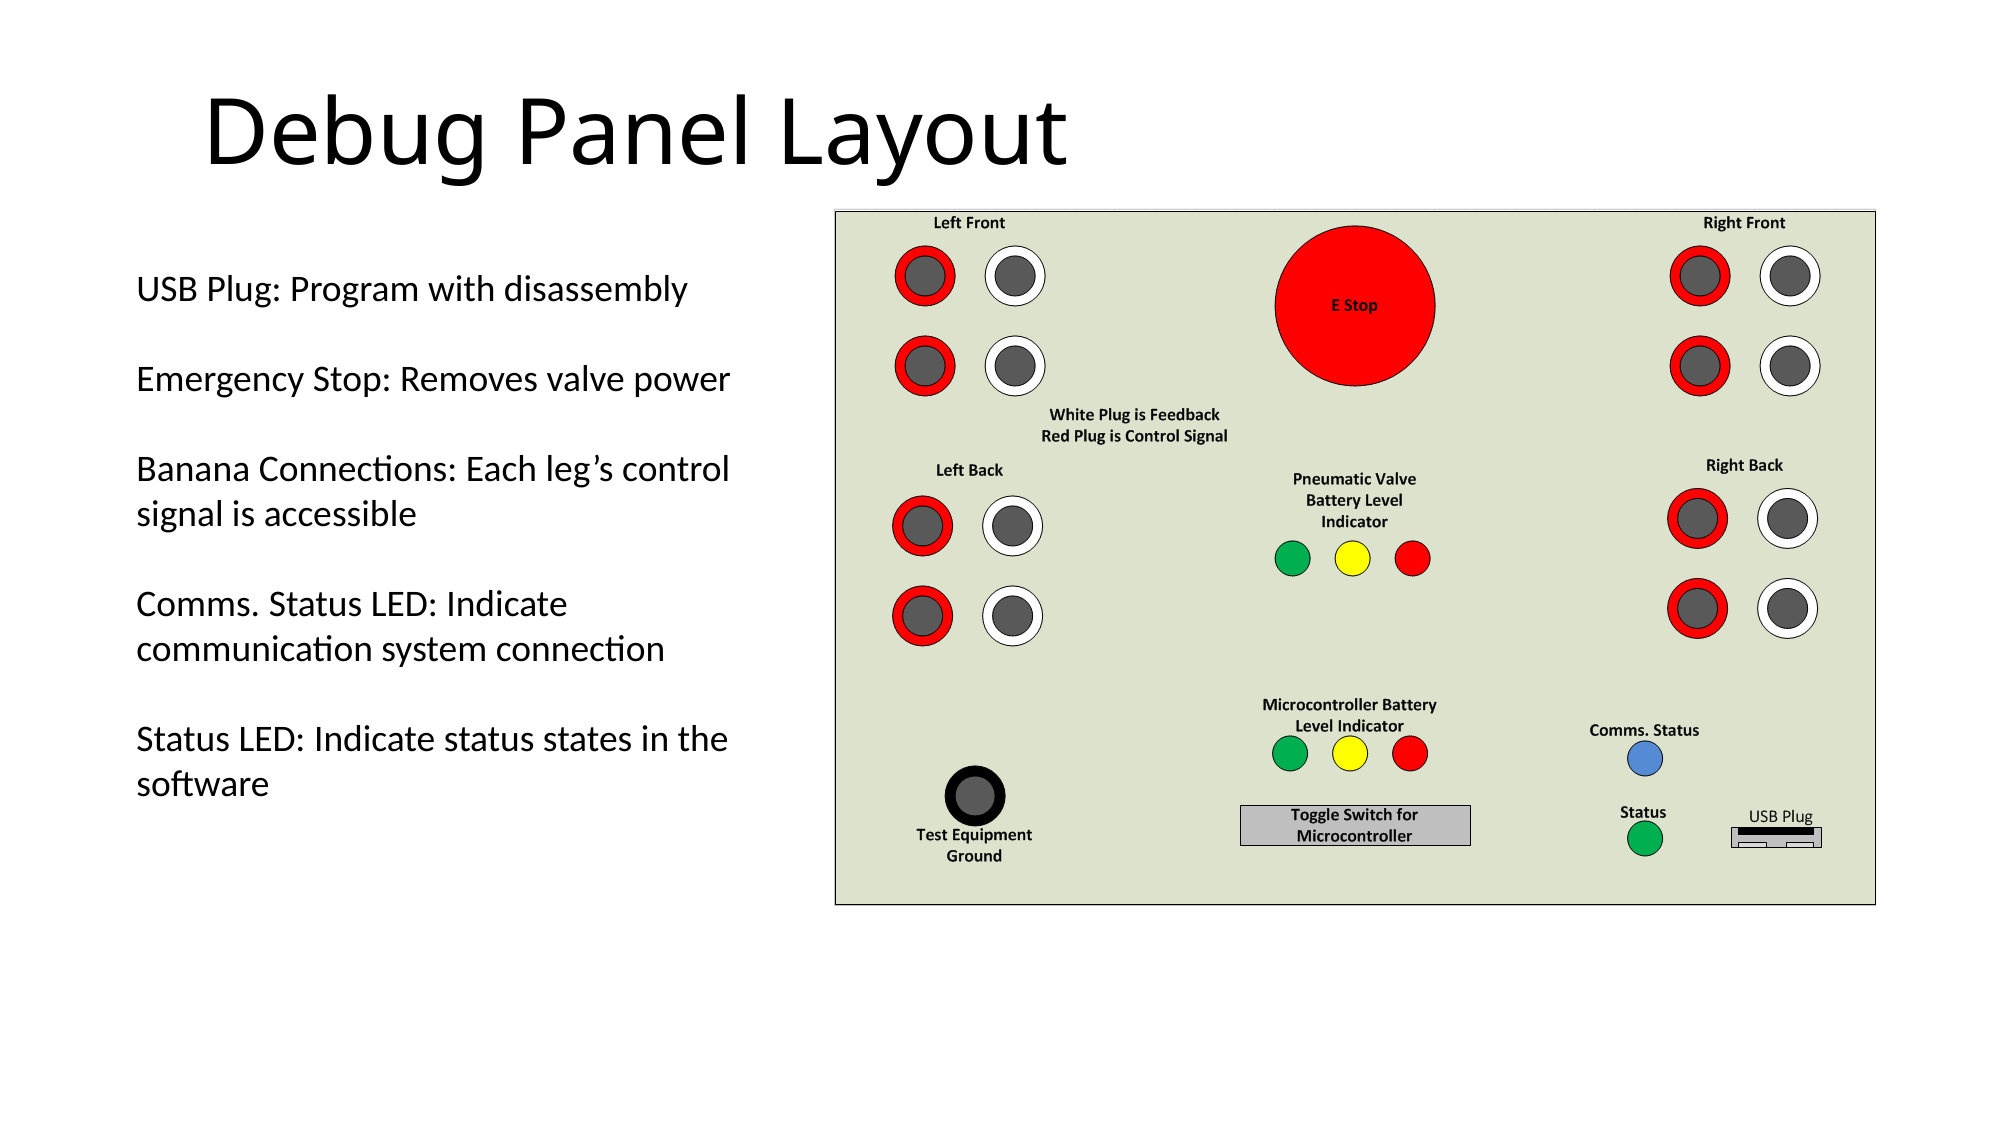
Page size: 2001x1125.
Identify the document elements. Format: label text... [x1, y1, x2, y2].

text_box USB Plug: Program with disassembly Emergency Stop: Removes valve power Banana Connections: Each leg’s control signal is accessible Comms. Status LED: Indicate communication system connection Status LED: Indicate status states in the software [121, 256, 826, 856]
title Debug Panel Layout [187, 13, 1813, 256]
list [826, 202, 1886, 917]
